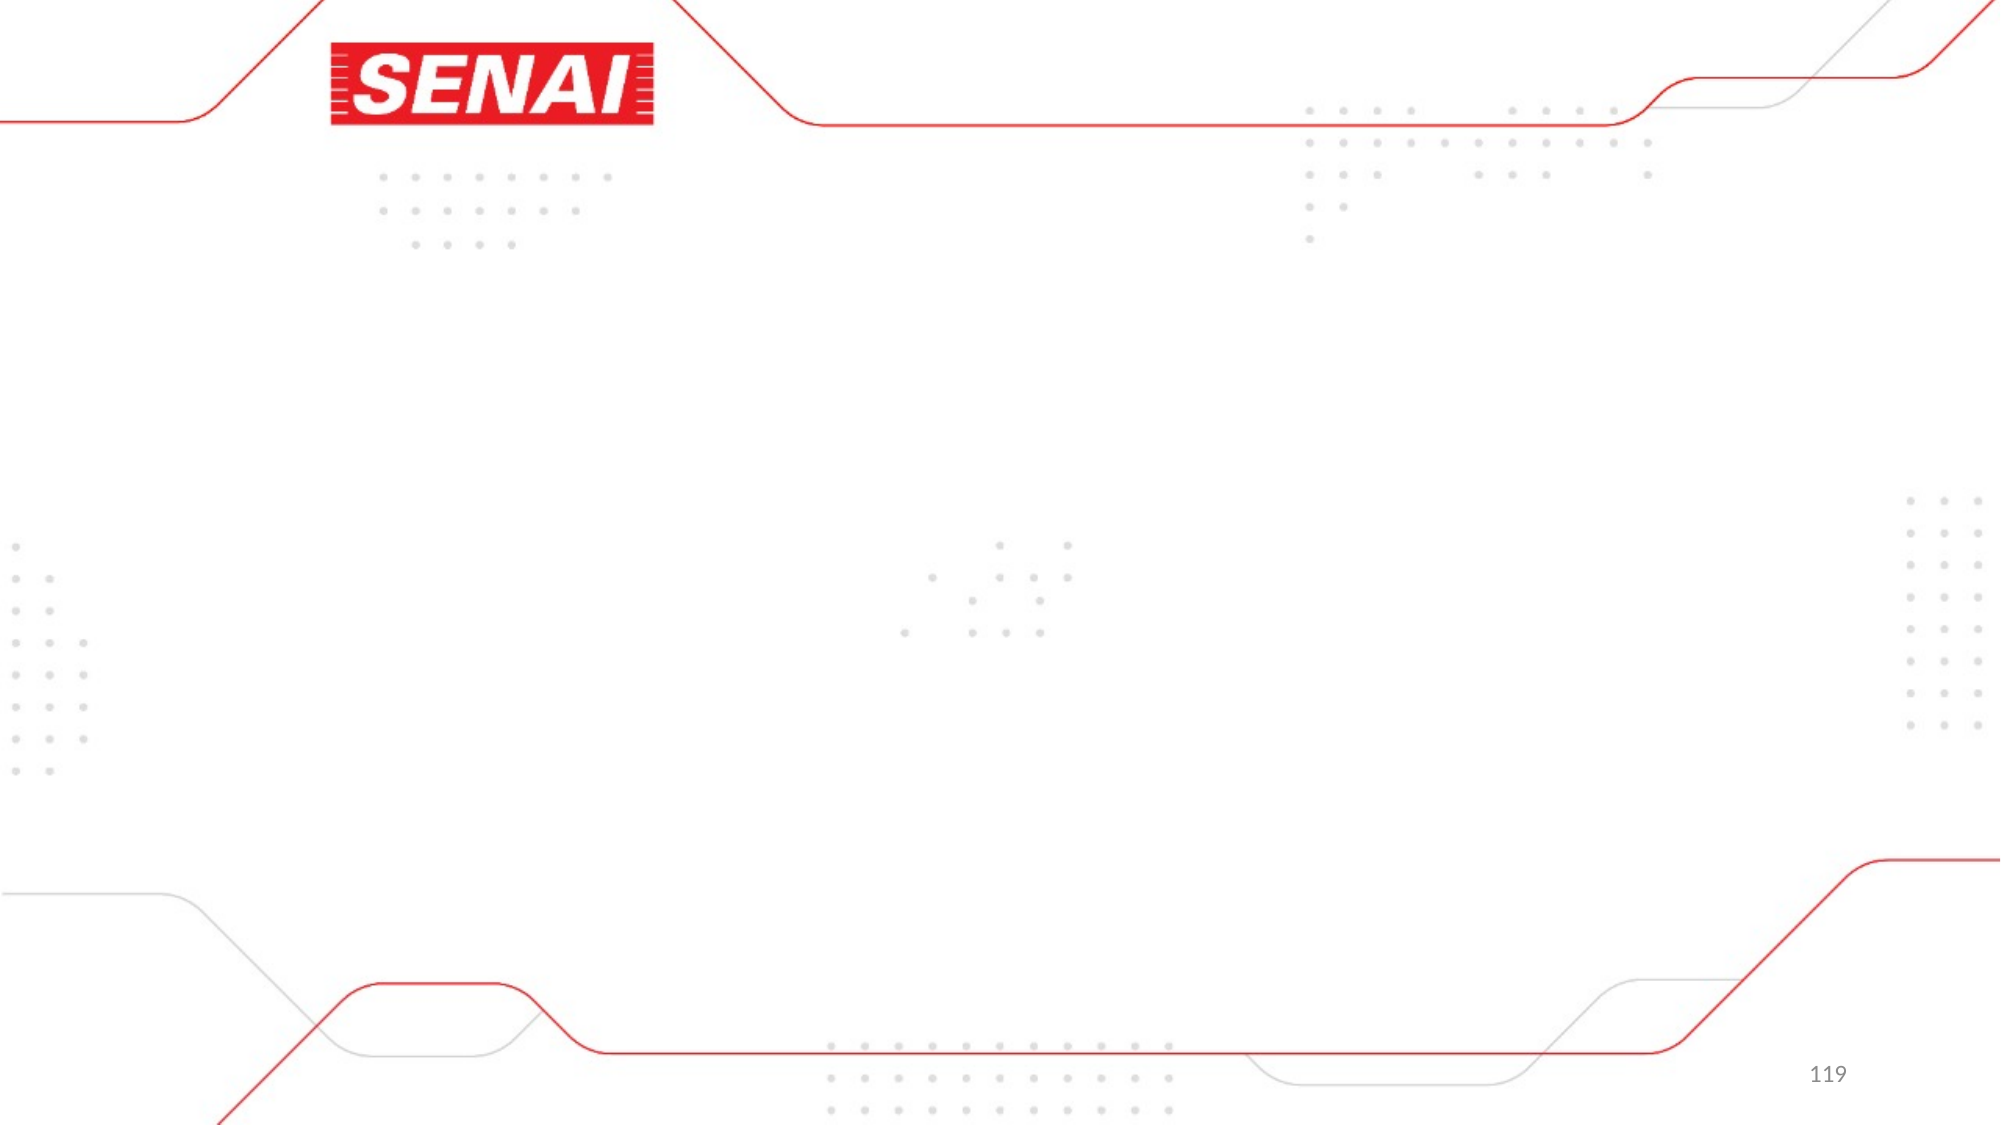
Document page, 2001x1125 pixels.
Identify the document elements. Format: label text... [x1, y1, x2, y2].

slide_number 119 [1412, 1042, 1863, 1103]
picture [0, 0, 2001, 1125]
